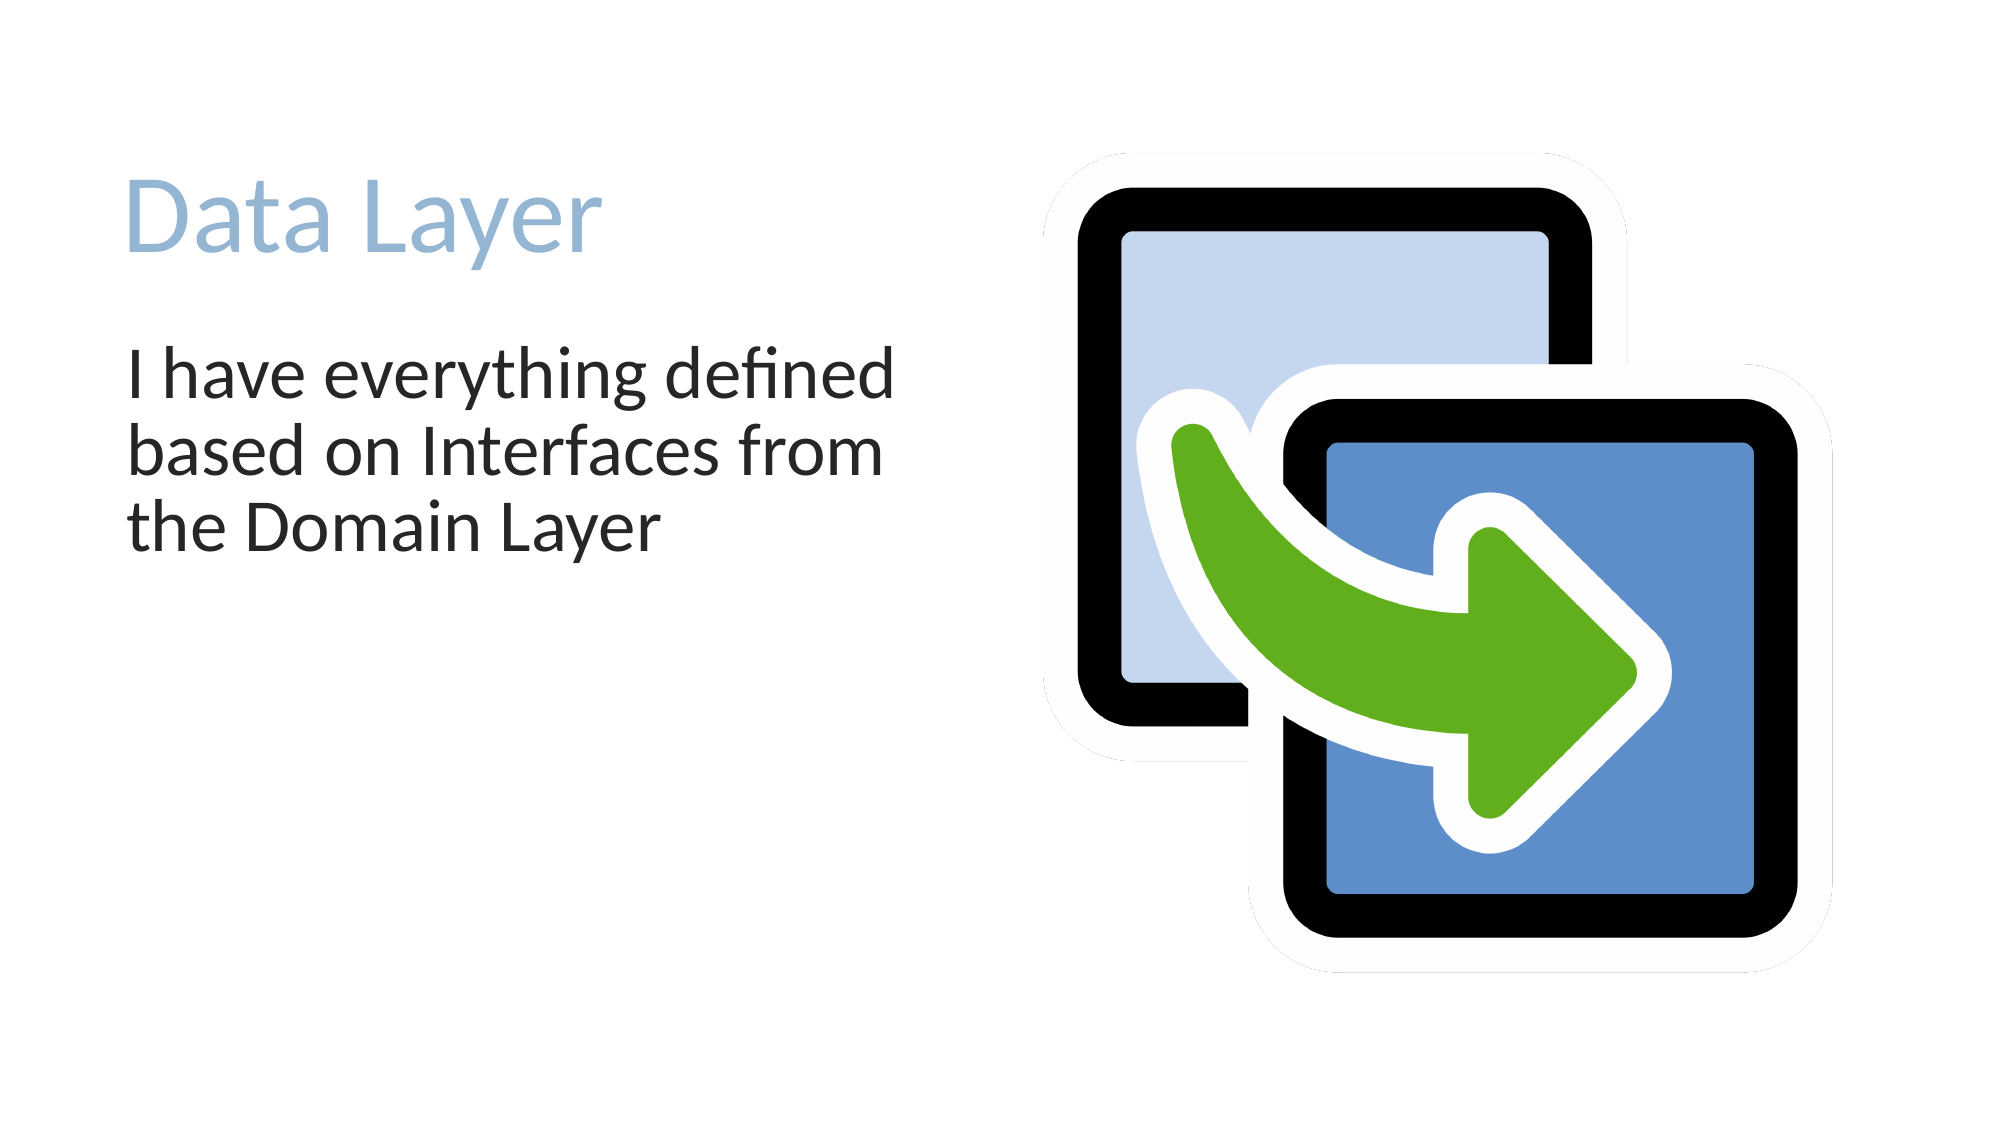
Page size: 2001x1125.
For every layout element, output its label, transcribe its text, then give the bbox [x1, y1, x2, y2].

title Data Layer [107, 81, 1875, 354]
picture [1019, 144, 1856, 981]
list I have everything defined based on Interfaces from the Domain Layer [111, 329, 1000, 948]
